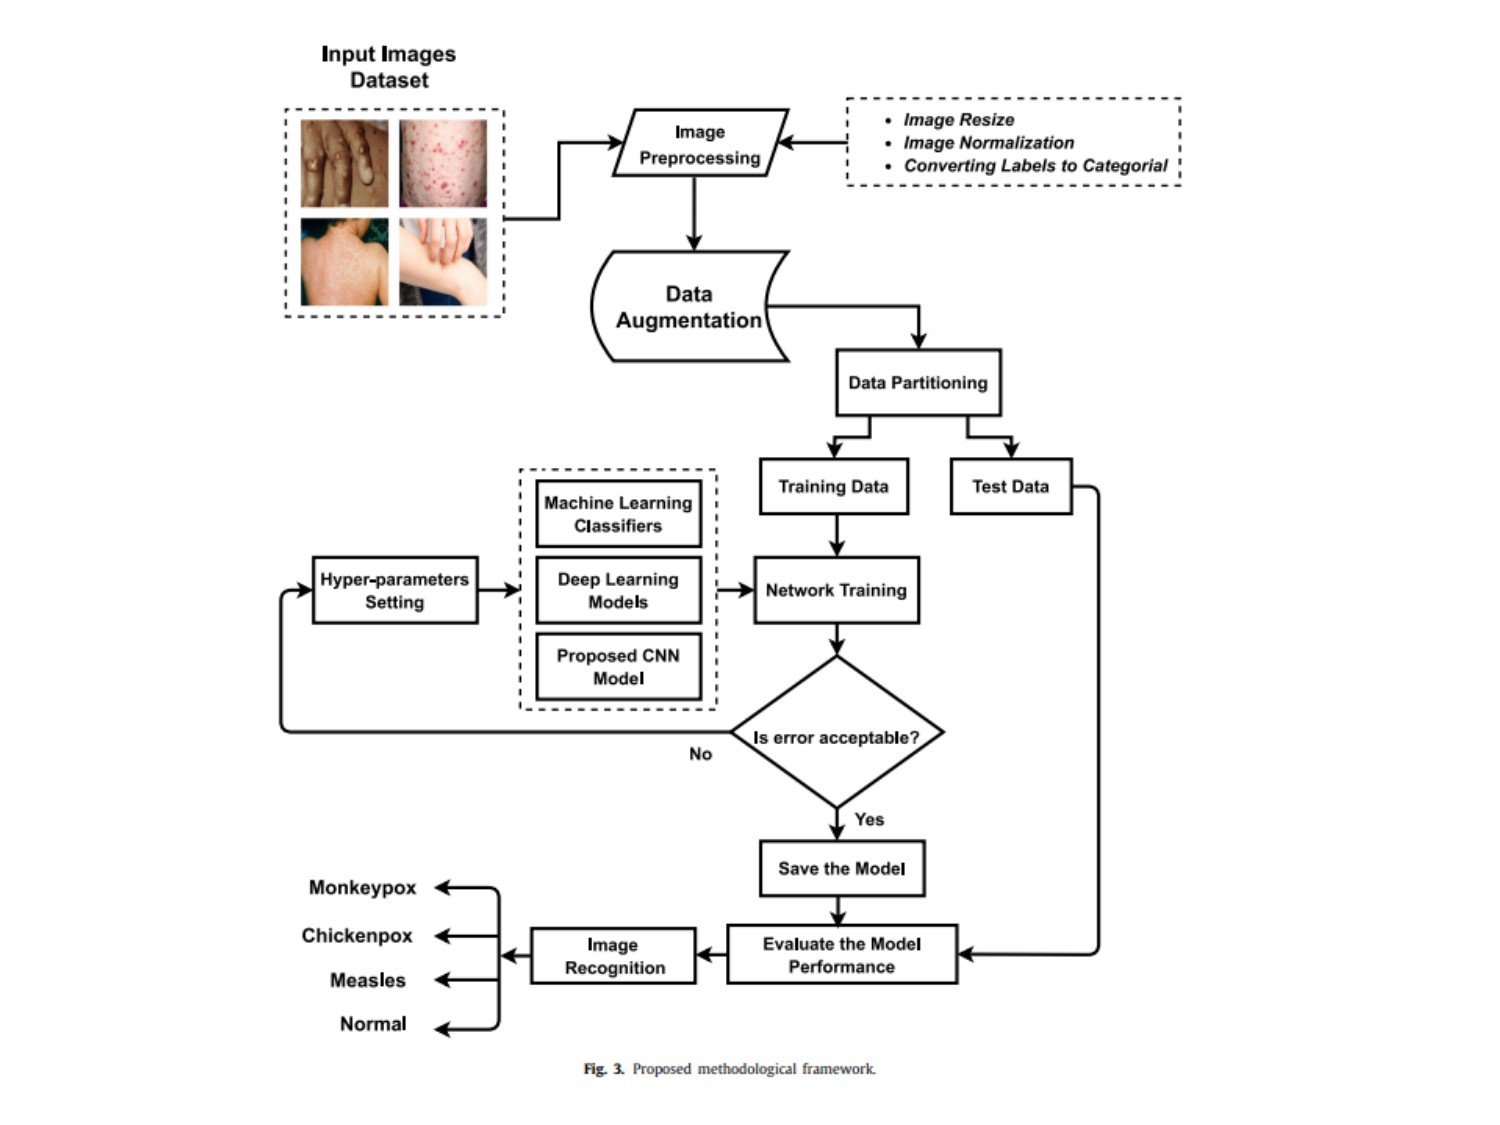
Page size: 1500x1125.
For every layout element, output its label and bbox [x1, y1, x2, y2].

picture [237, 32, 1263, 1093]
